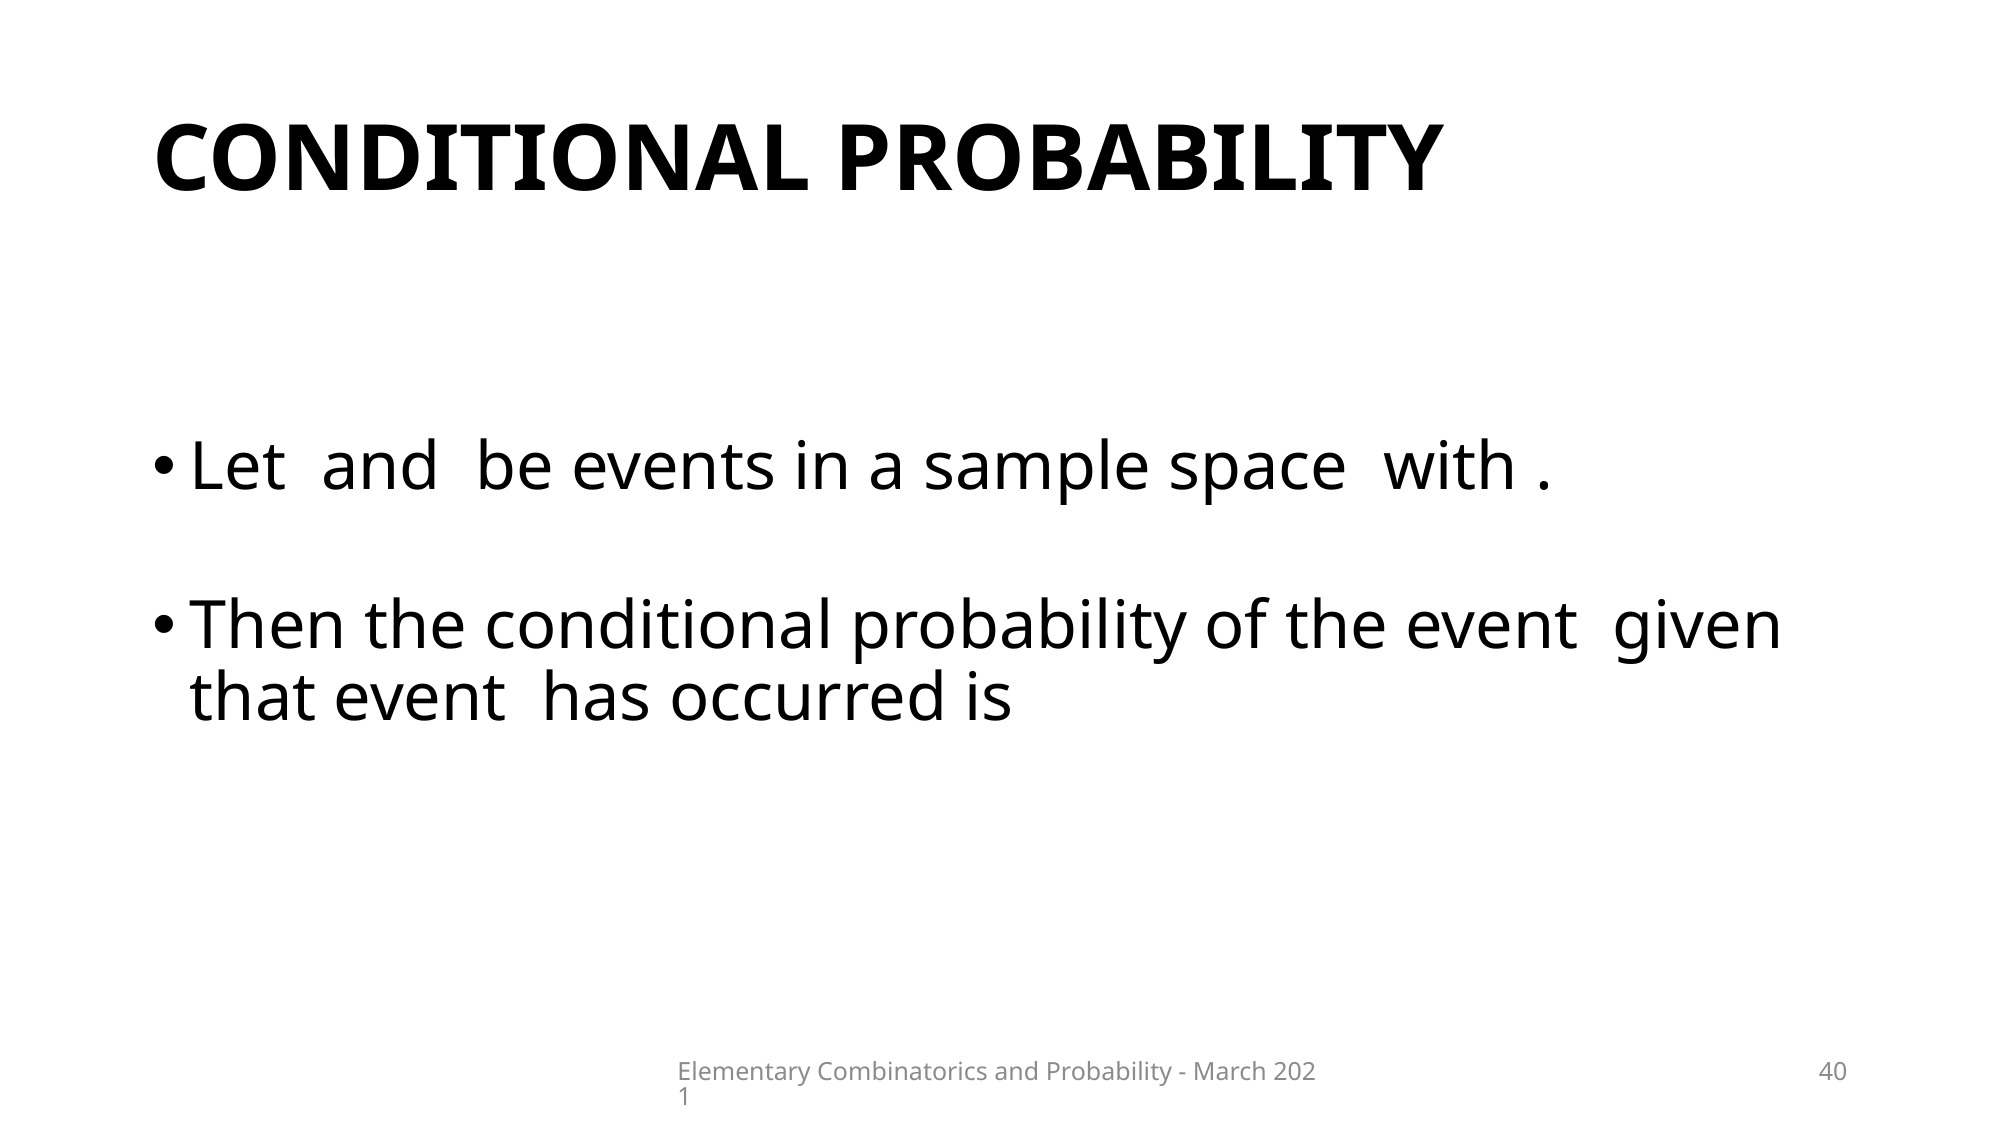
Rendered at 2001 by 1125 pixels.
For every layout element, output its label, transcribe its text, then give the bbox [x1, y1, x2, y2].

slide_number 40 [1412, 1042, 1863, 1103]
footer Elementary Combinatorics and Probability - March 2021 [662, 1042, 1338, 1103]
title Conditional probability [137, 52, 1863, 270]
